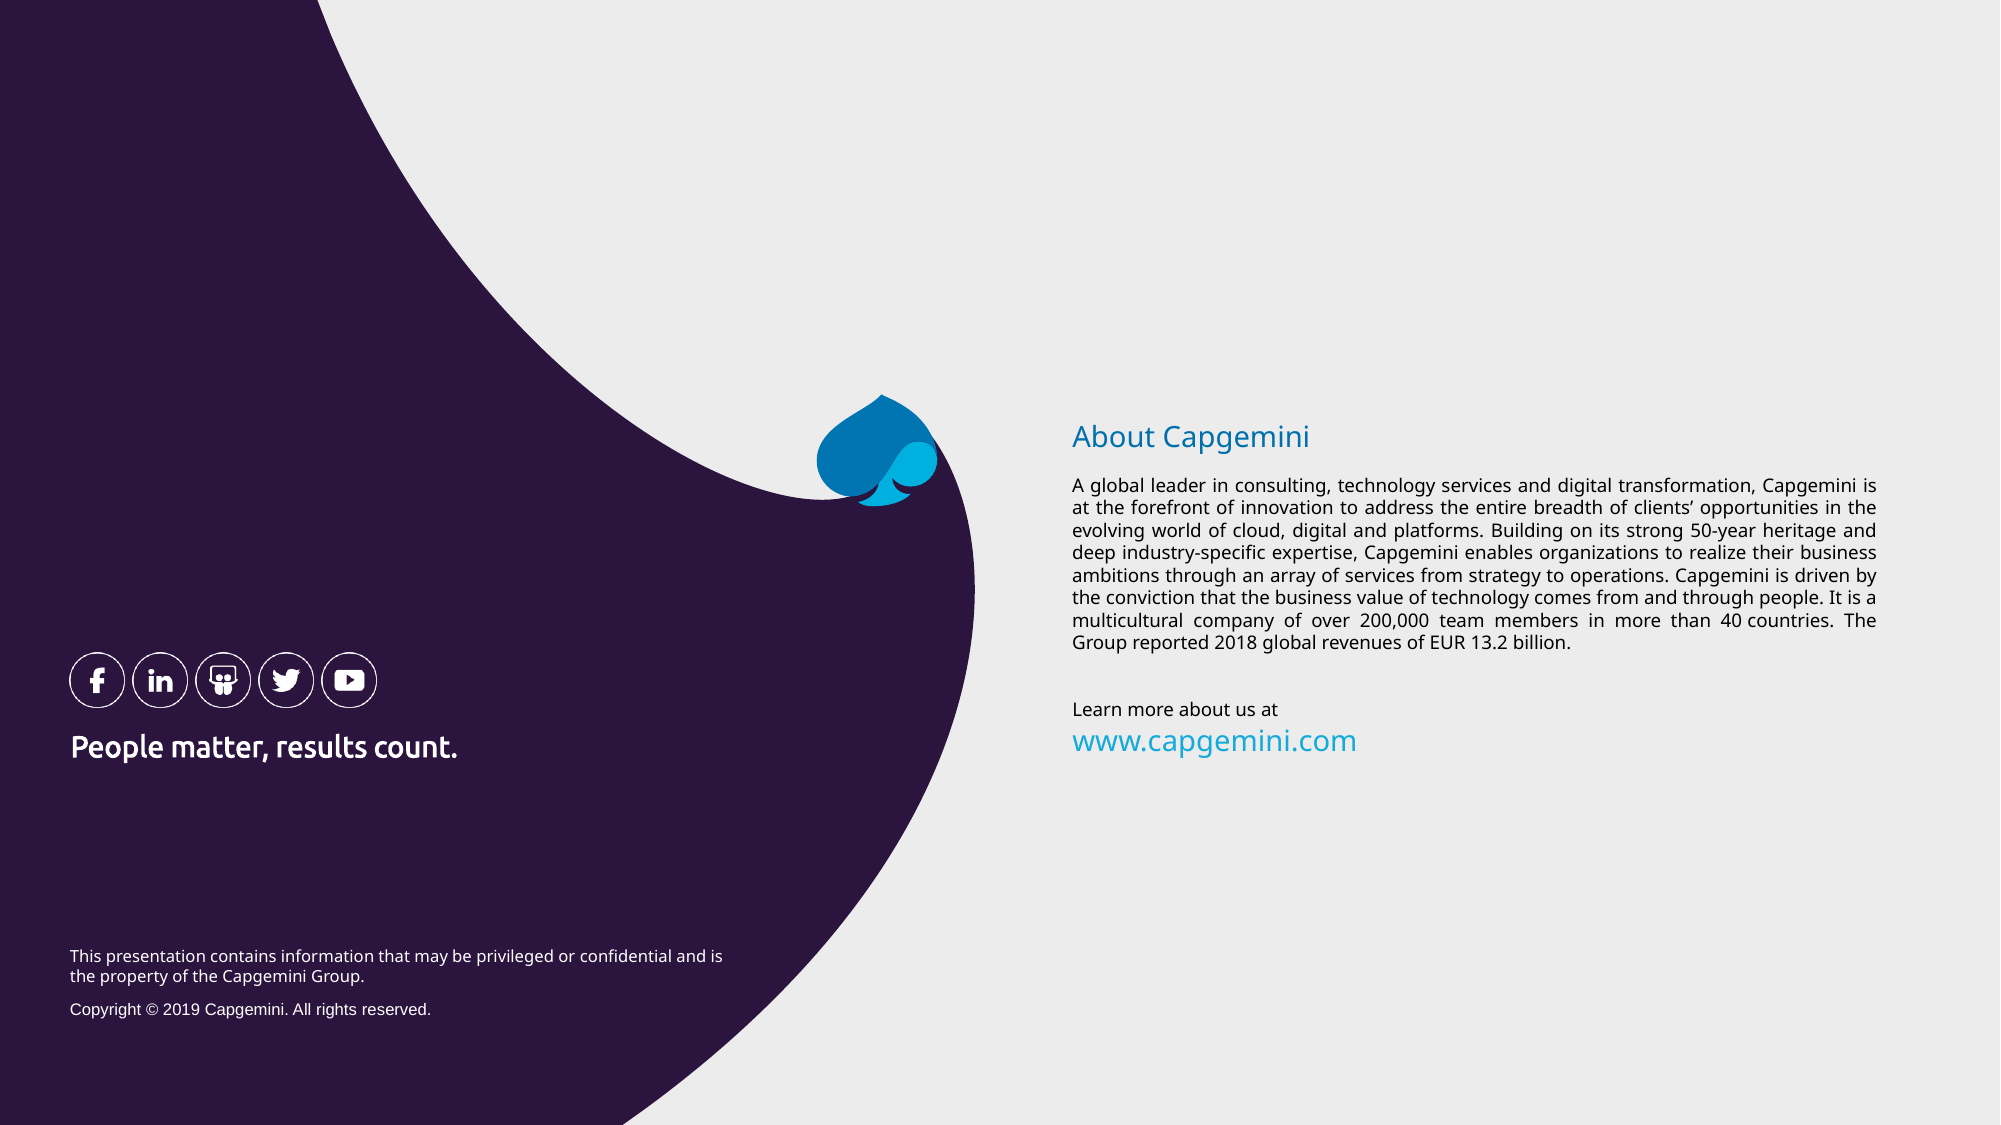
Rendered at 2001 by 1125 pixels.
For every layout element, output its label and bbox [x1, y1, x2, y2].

picture [195, 652, 251, 708]
picture [258, 652, 314, 708]
picture [69, 652, 125, 708]
picture [321, 652, 377, 708]
picture [132, 652, 188, 708]
